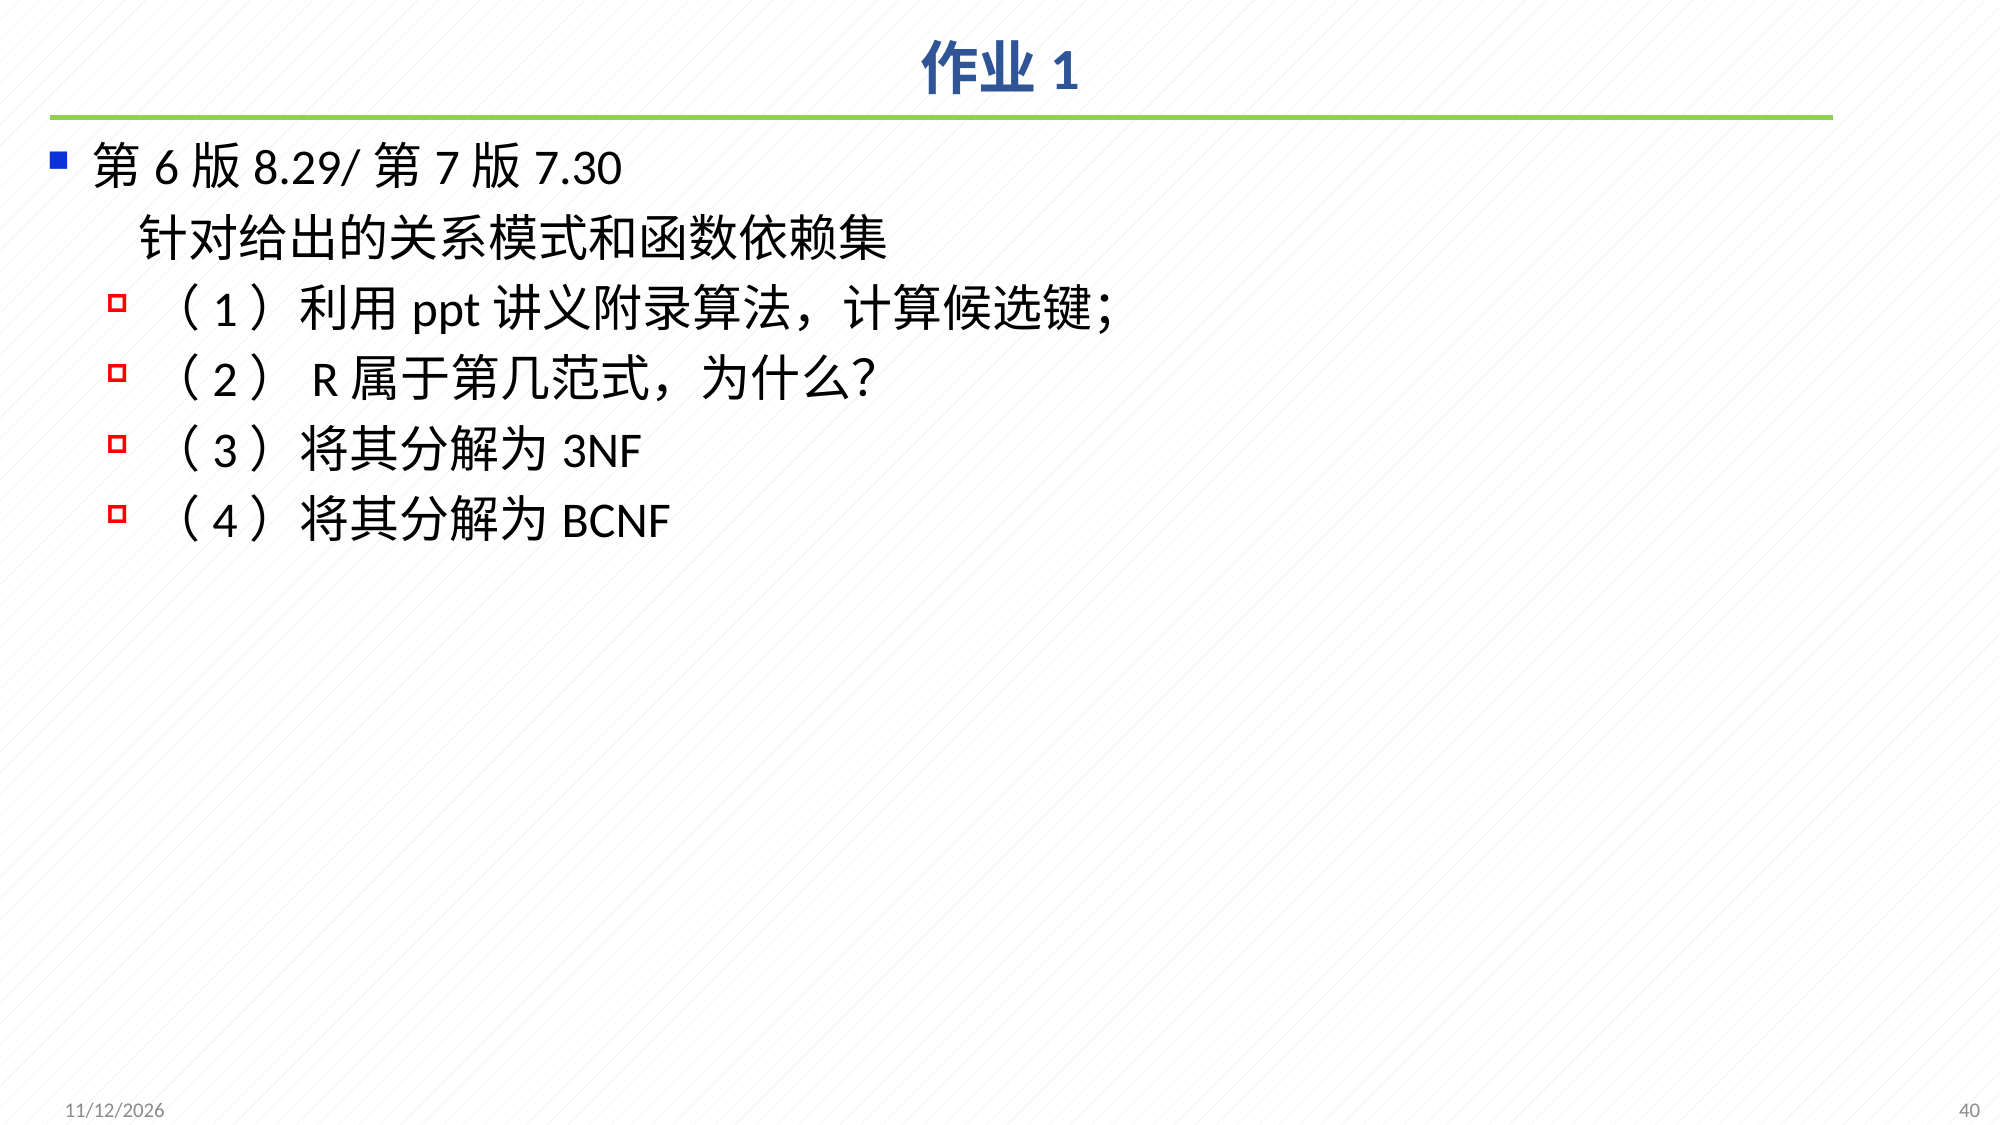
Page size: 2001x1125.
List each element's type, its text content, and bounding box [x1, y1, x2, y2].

list 第6版8.29/第7版7.30 针对给出的关系模式和函数依赖集 （1）利用ppt讲义附录算法，计算候选键； （2）R属于第几范式，为什么？ （3）将其分解为3NF （4）将其分解为BCNF [32, 126, 1974, 1081]
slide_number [49, 1079, 500, 1125]
slide_number 40 [1545, 1079, 1996, 1125]
title 作业1 [50, 13, 1949, 126]
